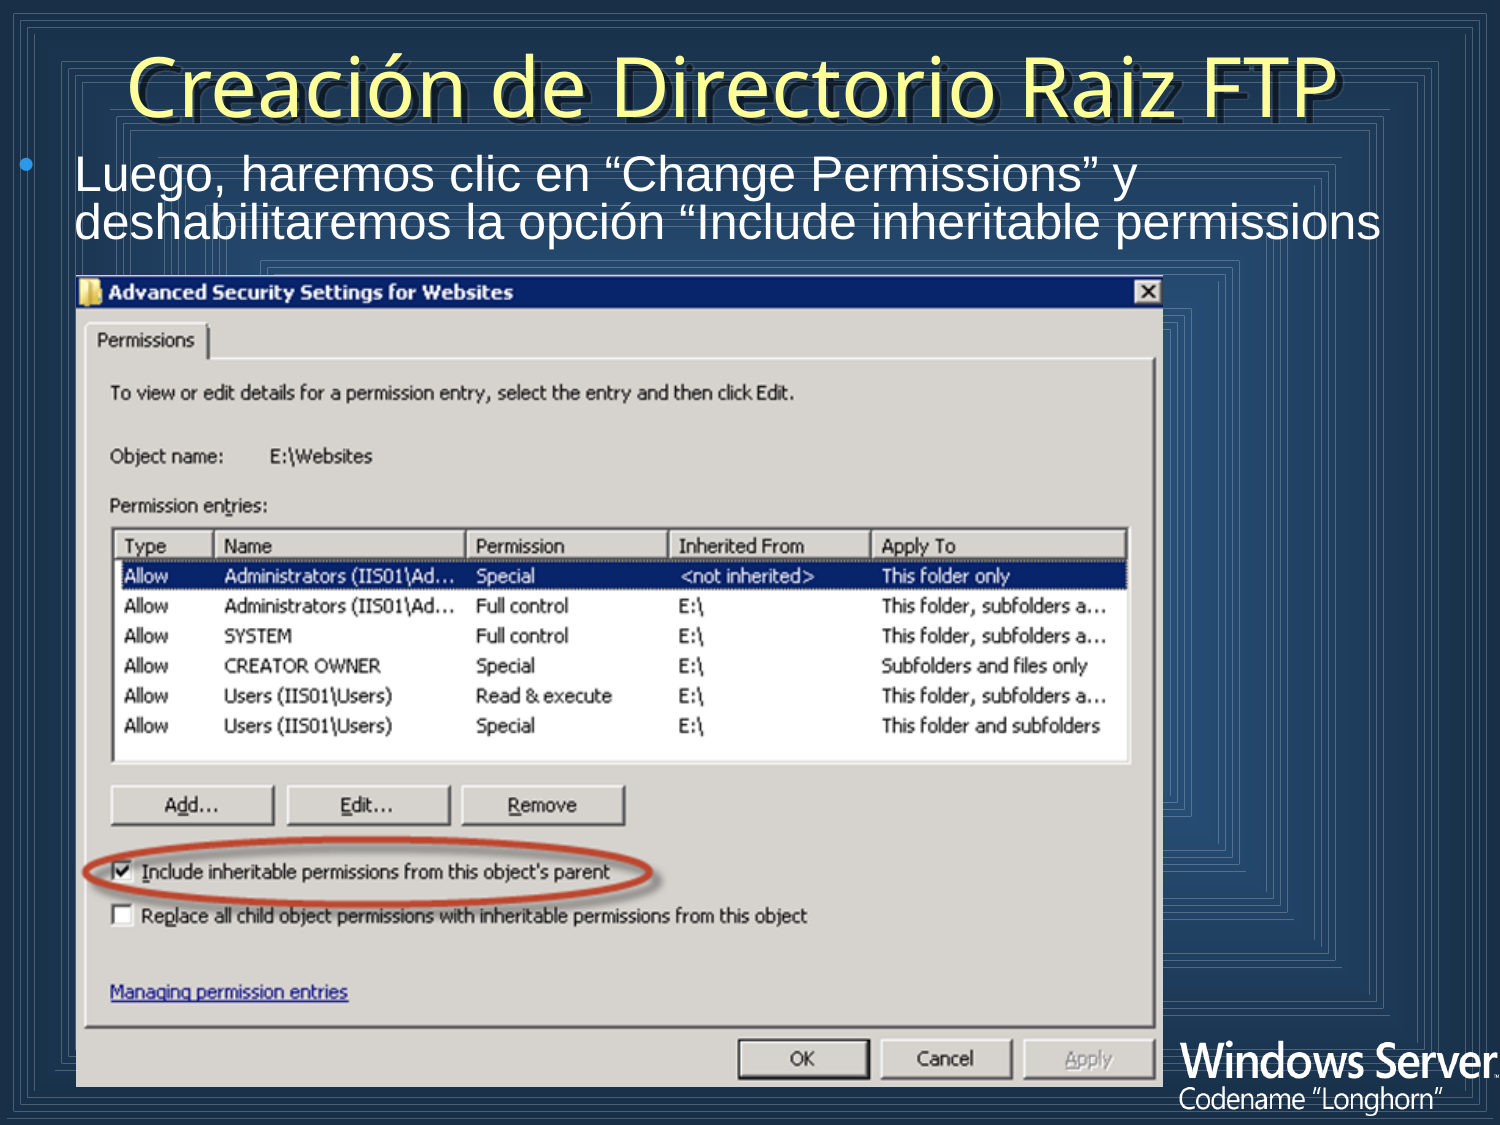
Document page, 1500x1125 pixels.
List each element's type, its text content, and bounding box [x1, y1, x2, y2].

text_box Creación de Directorio Raiz FTP [41, 18, 1425, 149]
list Luego, haremos clic en “Change Permissions” y deshabilitaremos la opción “Include inheritable permissions [2, 145, 1447, 433]
picture [76, 275, 1163, 1087]
